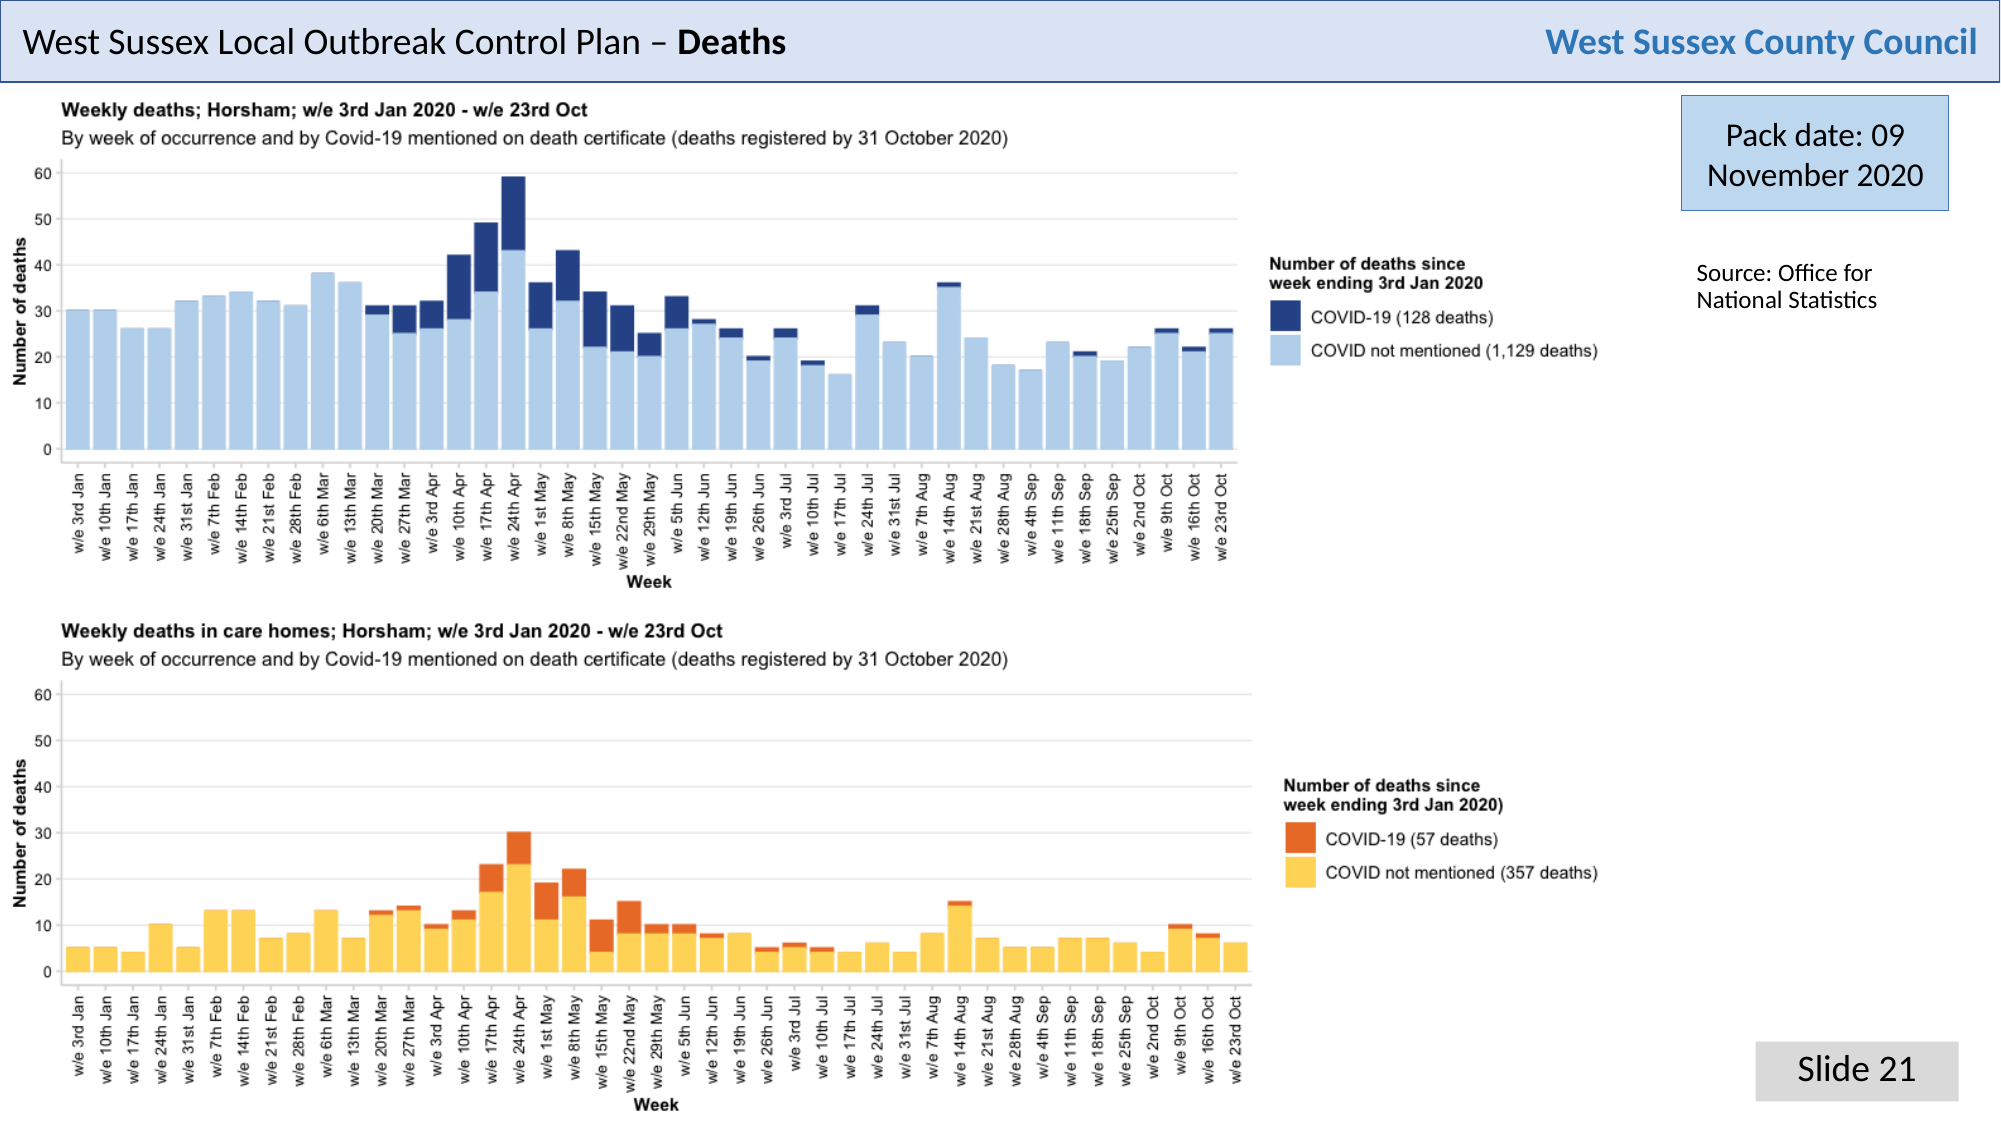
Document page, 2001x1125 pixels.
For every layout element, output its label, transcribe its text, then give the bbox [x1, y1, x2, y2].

list Slide 21 [1755, 1041, 1959, 1102]
picture [3, 612, 1619, 1125]
picture [3, 91, 1619, 602]
list Source: Office for National Statistics [1681, 252, 1959, 289]
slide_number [1681, 95, 1949, 211]
